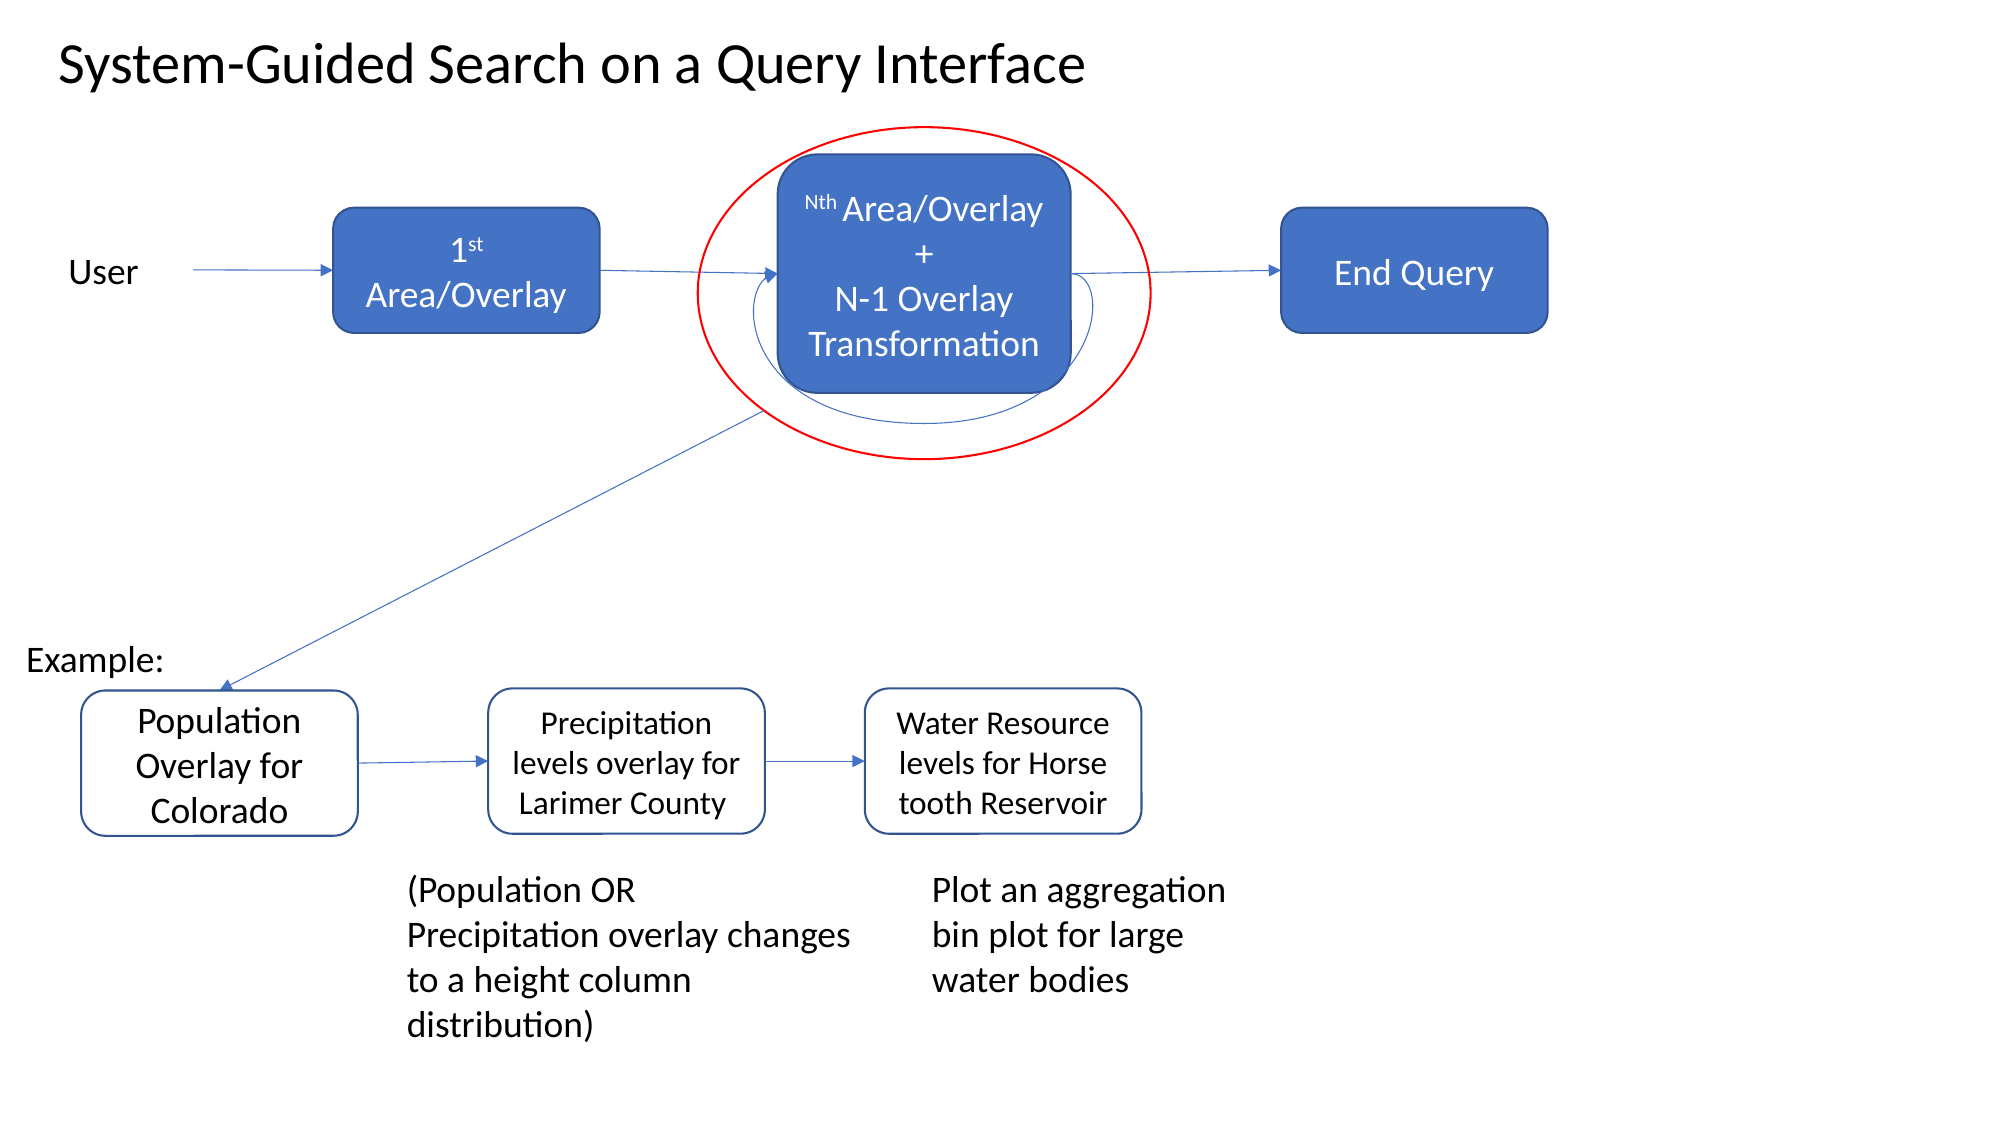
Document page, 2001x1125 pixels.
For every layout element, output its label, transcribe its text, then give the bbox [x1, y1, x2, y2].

text_box User [53, 239, 194, 300]
text_box [696, 274, 1152, 461]
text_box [1070, 270, 1282, 274]
text_box Example: [11, 627, 219, 688]
text_box Plot an aggregation bin plot for large water bodies [917, 857, 1244, 1008]
text_box Population Overlay for Colorado [80, 689, 359, 837]
text_box System-Guided Search on a Query Interface [44, 17, 1963, 103]
text_box 1st Area/Overlay [332, 206, 601, 334]
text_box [599, 270, 778, 274]
text_box End Query [1280, 206, 1549, 334]
text_box [698, 126, 1150, 273]
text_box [219, 410, 765, 691]
text_box Water Resource levels for Horse tooth Reservoir [863, 687, 1143, 835]
text_box (Population OR Precipitation overlay changes to a height column distribution) [392, 857, 883, 1098]
text_box Precipitation levels overlay for Larimer County [487, 691, 766, 835]
